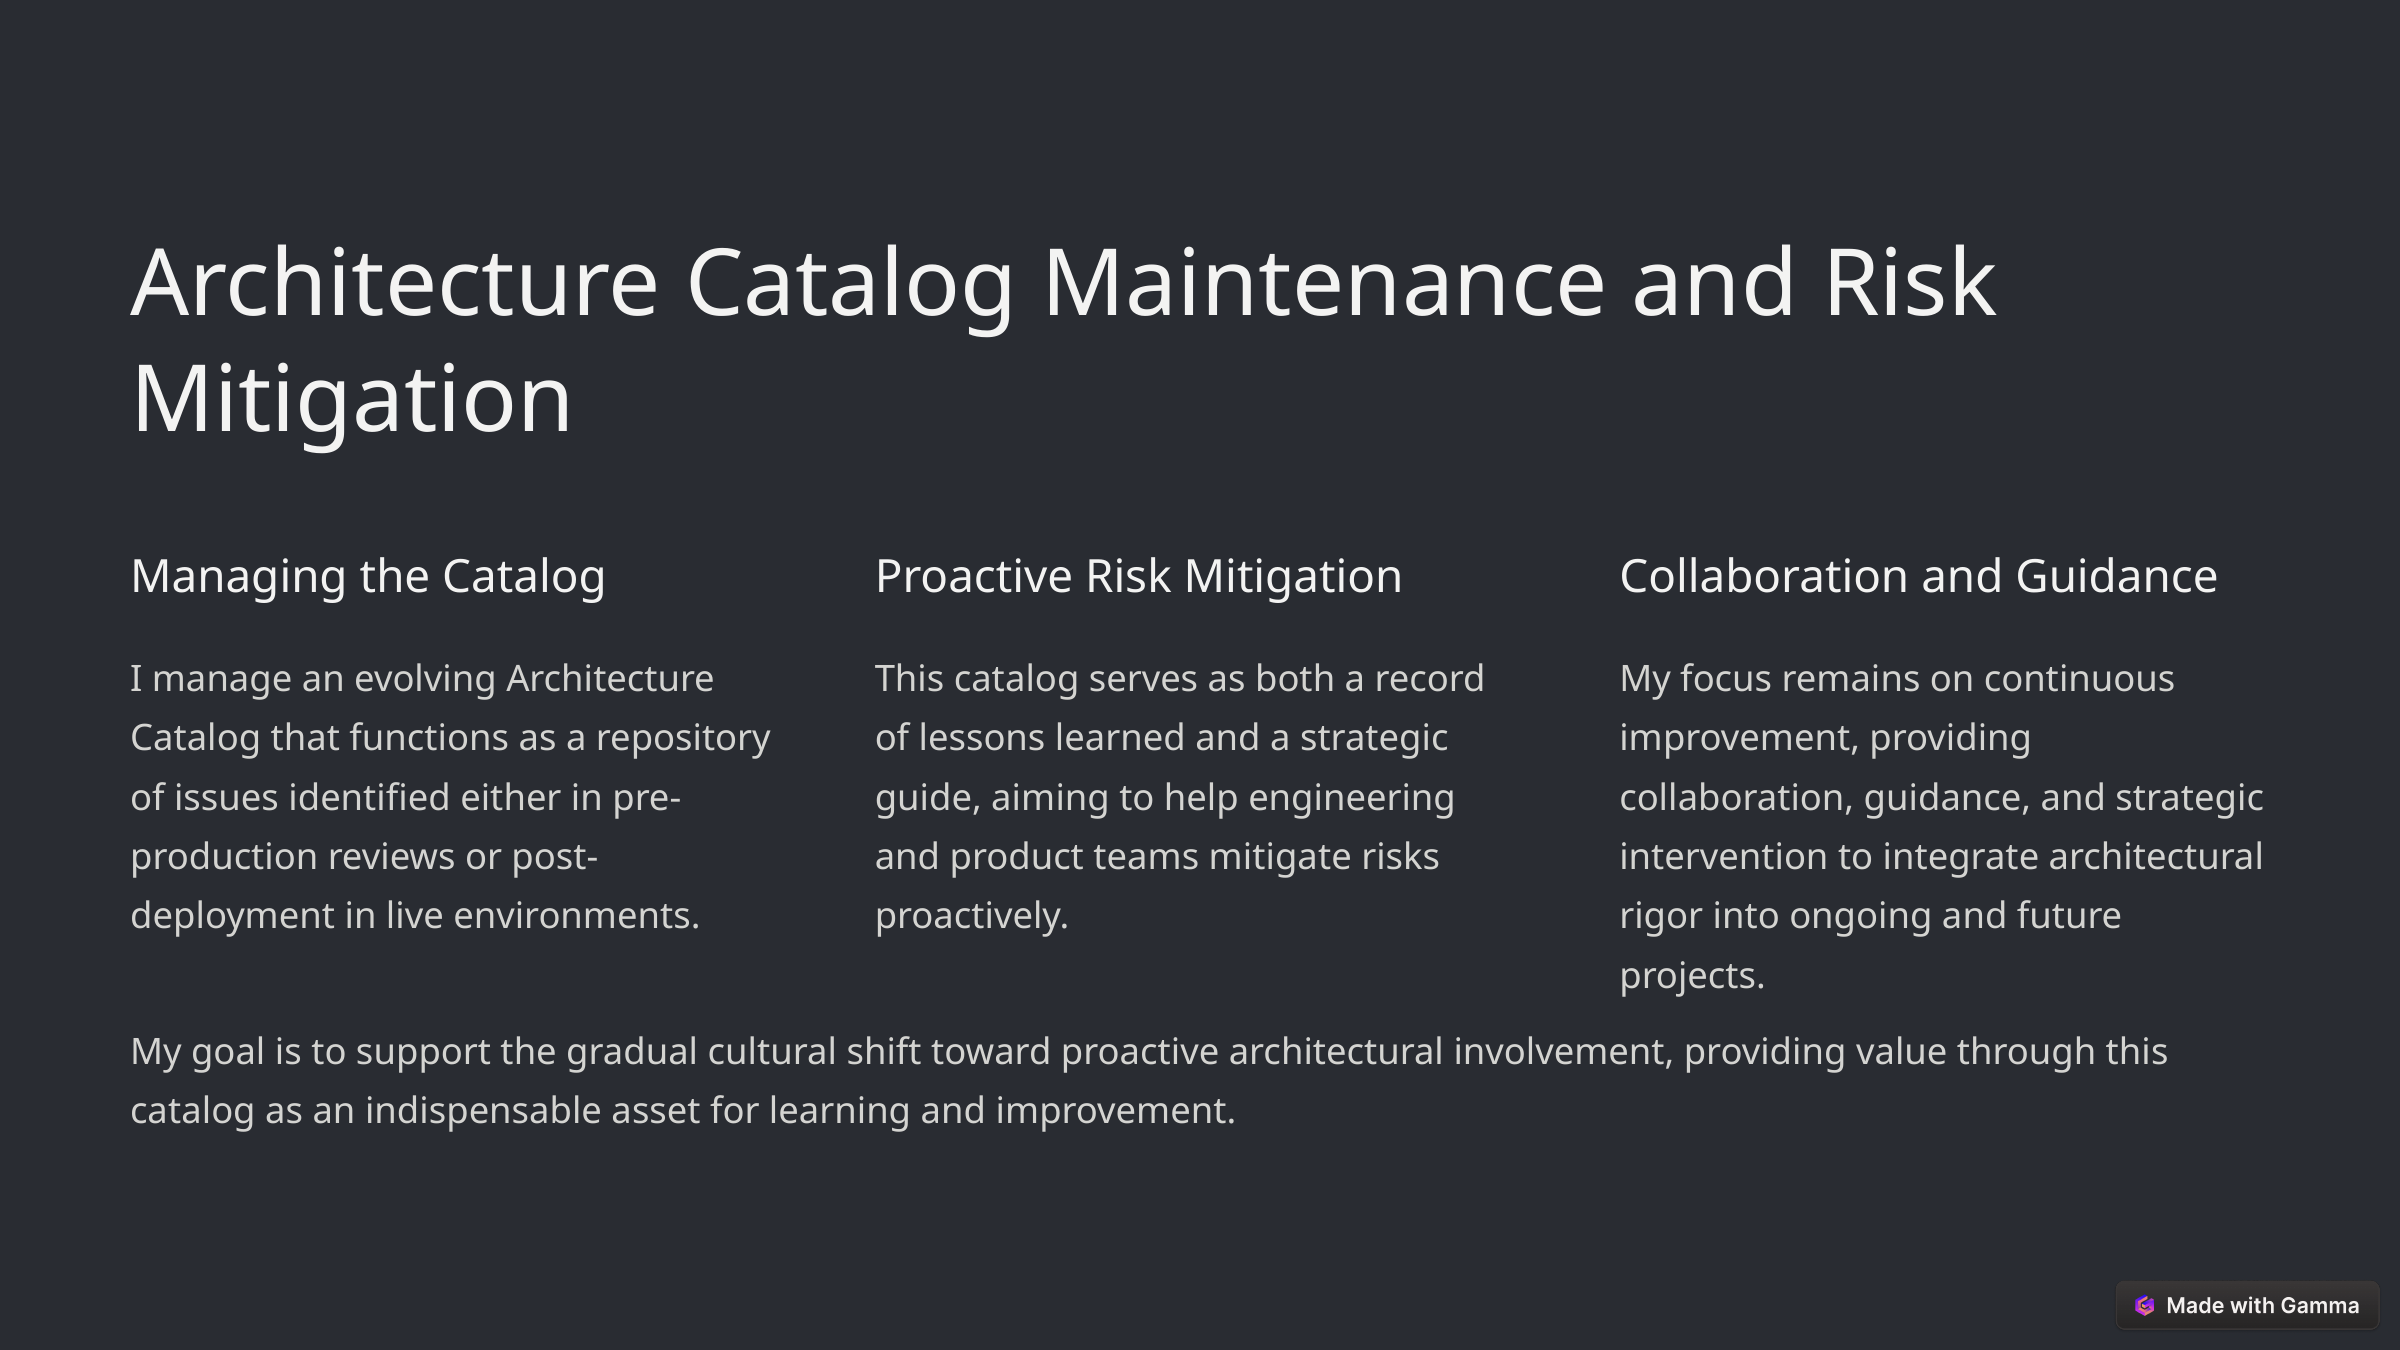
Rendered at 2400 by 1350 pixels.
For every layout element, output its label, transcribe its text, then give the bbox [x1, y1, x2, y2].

text_box Collaboration and Guidance [1619, 544, 2209, 603]
picture [2106, 1271, 2389, 1339]
text_box Proactive Risk Mitigation [874, 544, 1401, 603]
text_box My goal is to support the gradual cultural shift toward proactive architectural involvement, providing value through this catalog as an indispensable asset for learning and improvement. [130, 1012, 2270, 1132]
text_box Architecture Catalog Maintenance and Risk Mitigation [130, 218, 2270, 452]
text_box My focus remains on continuous improvement, providing collaboration, guidance, and strategic intervention to integrate architectural rigor into ongoing and future projects. [1619, 639, 2272, 937]
text_box I manage an evolving Architecture Catalog that functions as a repository of issues identified either in pre-production reviews or post-deployment in live environments. [130, 639, 783, 937]
text_box This catalog serves as both a record of lessons learned and a strategic guide, aiming to help engineering and product teams mitigate risks proactively. [874, 639, 1528, 878]
text_box Managing the Catalog [130, 544, 596, 603]
